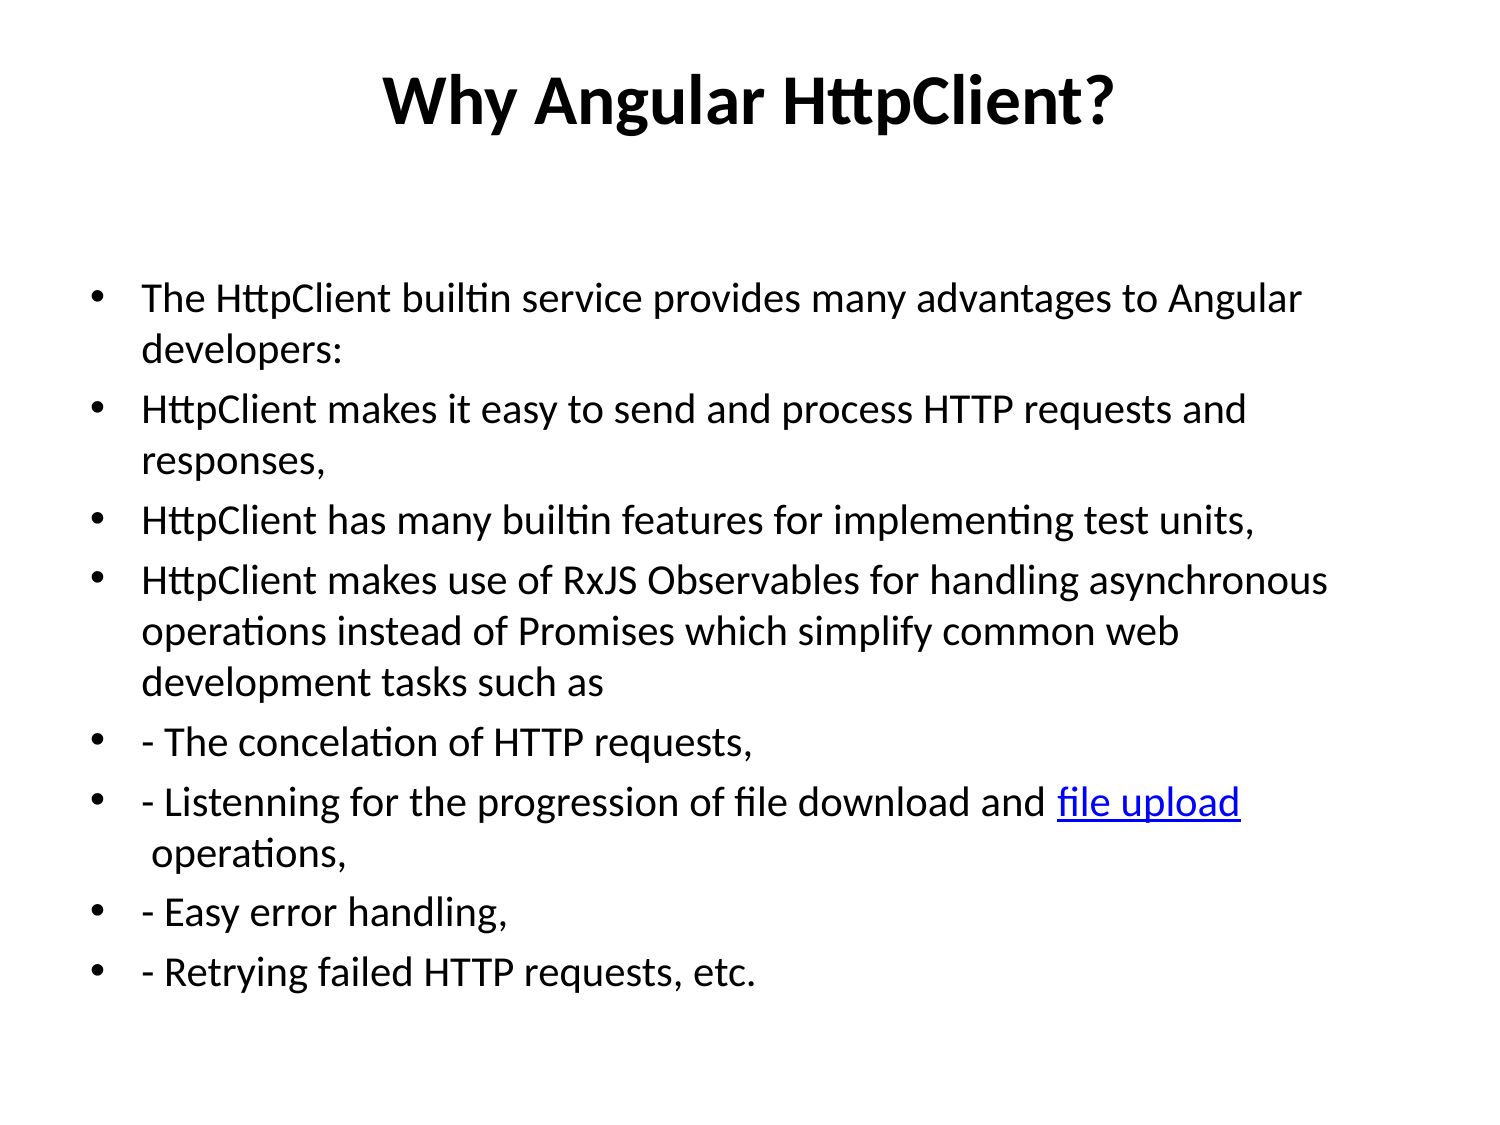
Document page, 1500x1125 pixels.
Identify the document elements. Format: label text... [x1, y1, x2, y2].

list The HttpClient builtin service provides many advantages to Angular developers: HttpClient makes it easy to send and process HTTP requests and responses, HttpClient has many builtin features for implementing test units, HttpClient makes use of RxJS Observables for handling asynchronous operations instead of Promises which simplify common web development tasks such as - The concelation of HTTP requests, - Listenning for the progression of file download and file upload operations, - Easy error handling, - Retrying failed HTTP requests, etc. [75, 262, 1425, 1005]
title Why Angular HttpClient? [75, 45, 1425, 233]
